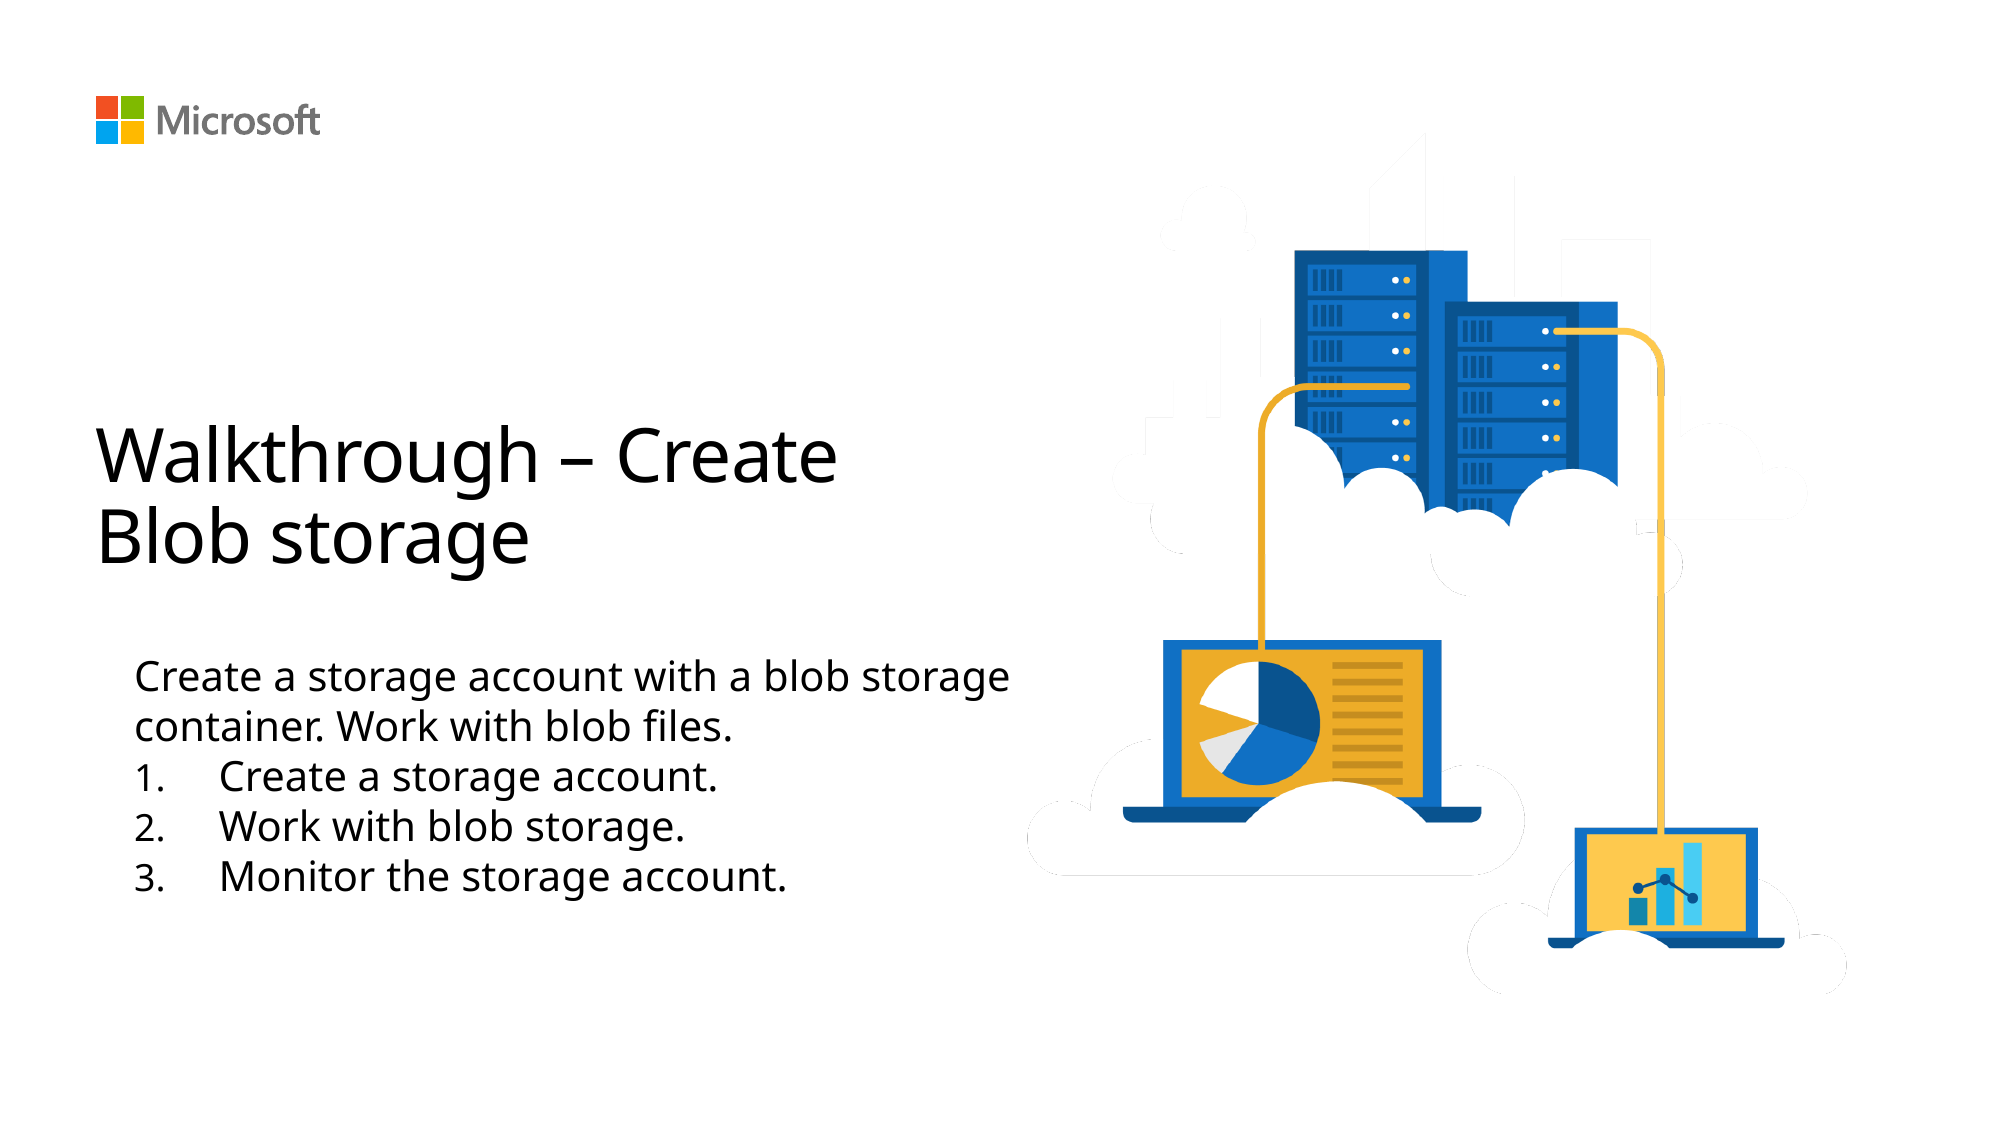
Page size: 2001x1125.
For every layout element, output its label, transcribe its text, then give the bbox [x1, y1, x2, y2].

list Create a storage account with a blob storage container. Work with blob files. Create a storage account. Work with blob storage. Monitor the storage account. [95, 650, 1094, 903]
picture [1025, 131, 1850, 994]
title Walkthrough – Create Blob storage [95, 416, 846, 580]
